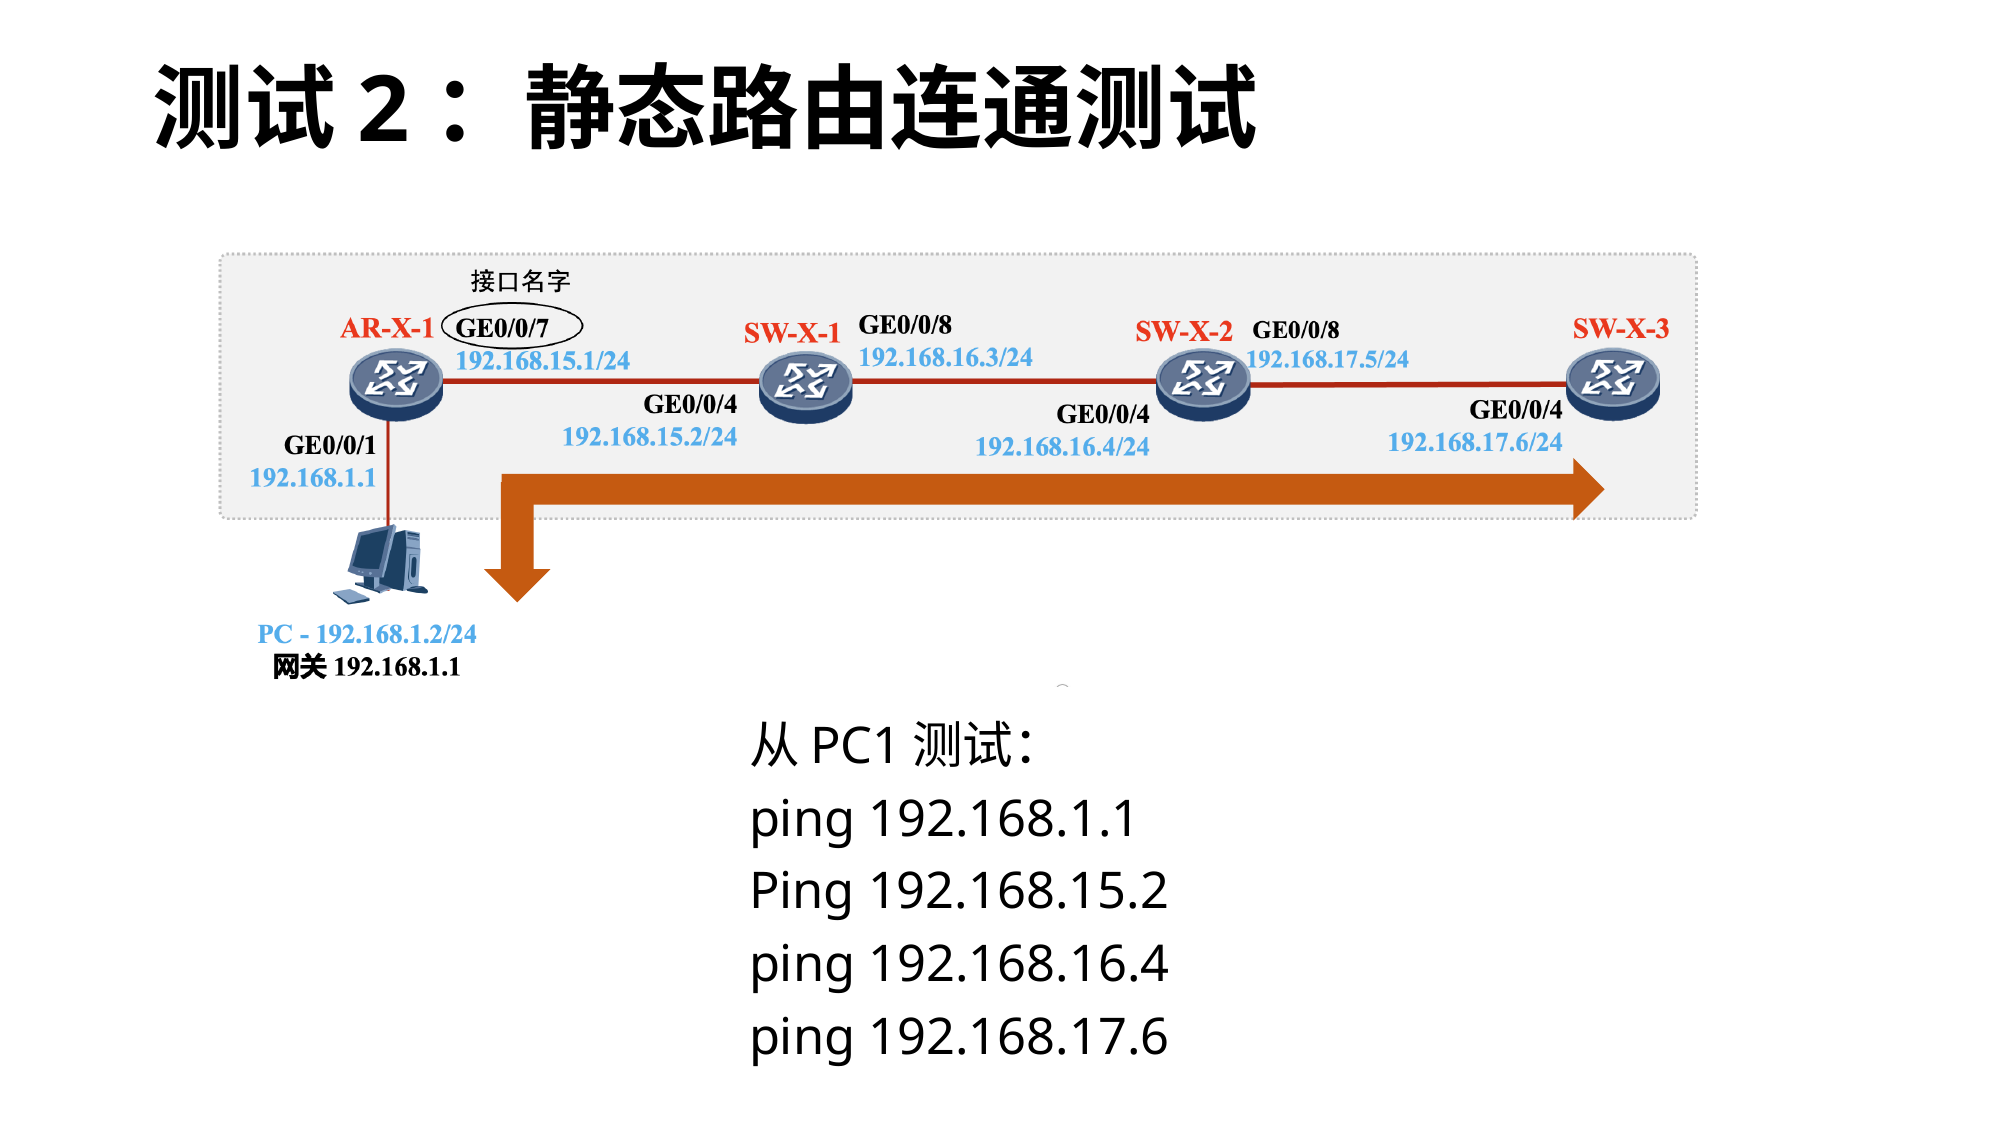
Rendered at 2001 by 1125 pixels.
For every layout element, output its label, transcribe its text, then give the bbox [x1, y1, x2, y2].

picture [202, 245, 1707, 687]
title 测试2：静态路由连通测试 [137, 3, 1863, 221]
list 从PC1测试： ping 192.168.1.1 Ping 192.168.15.2 ping 192.168.16.4 ping 192.168.17.6 [734, 712, 1510, 1075]
